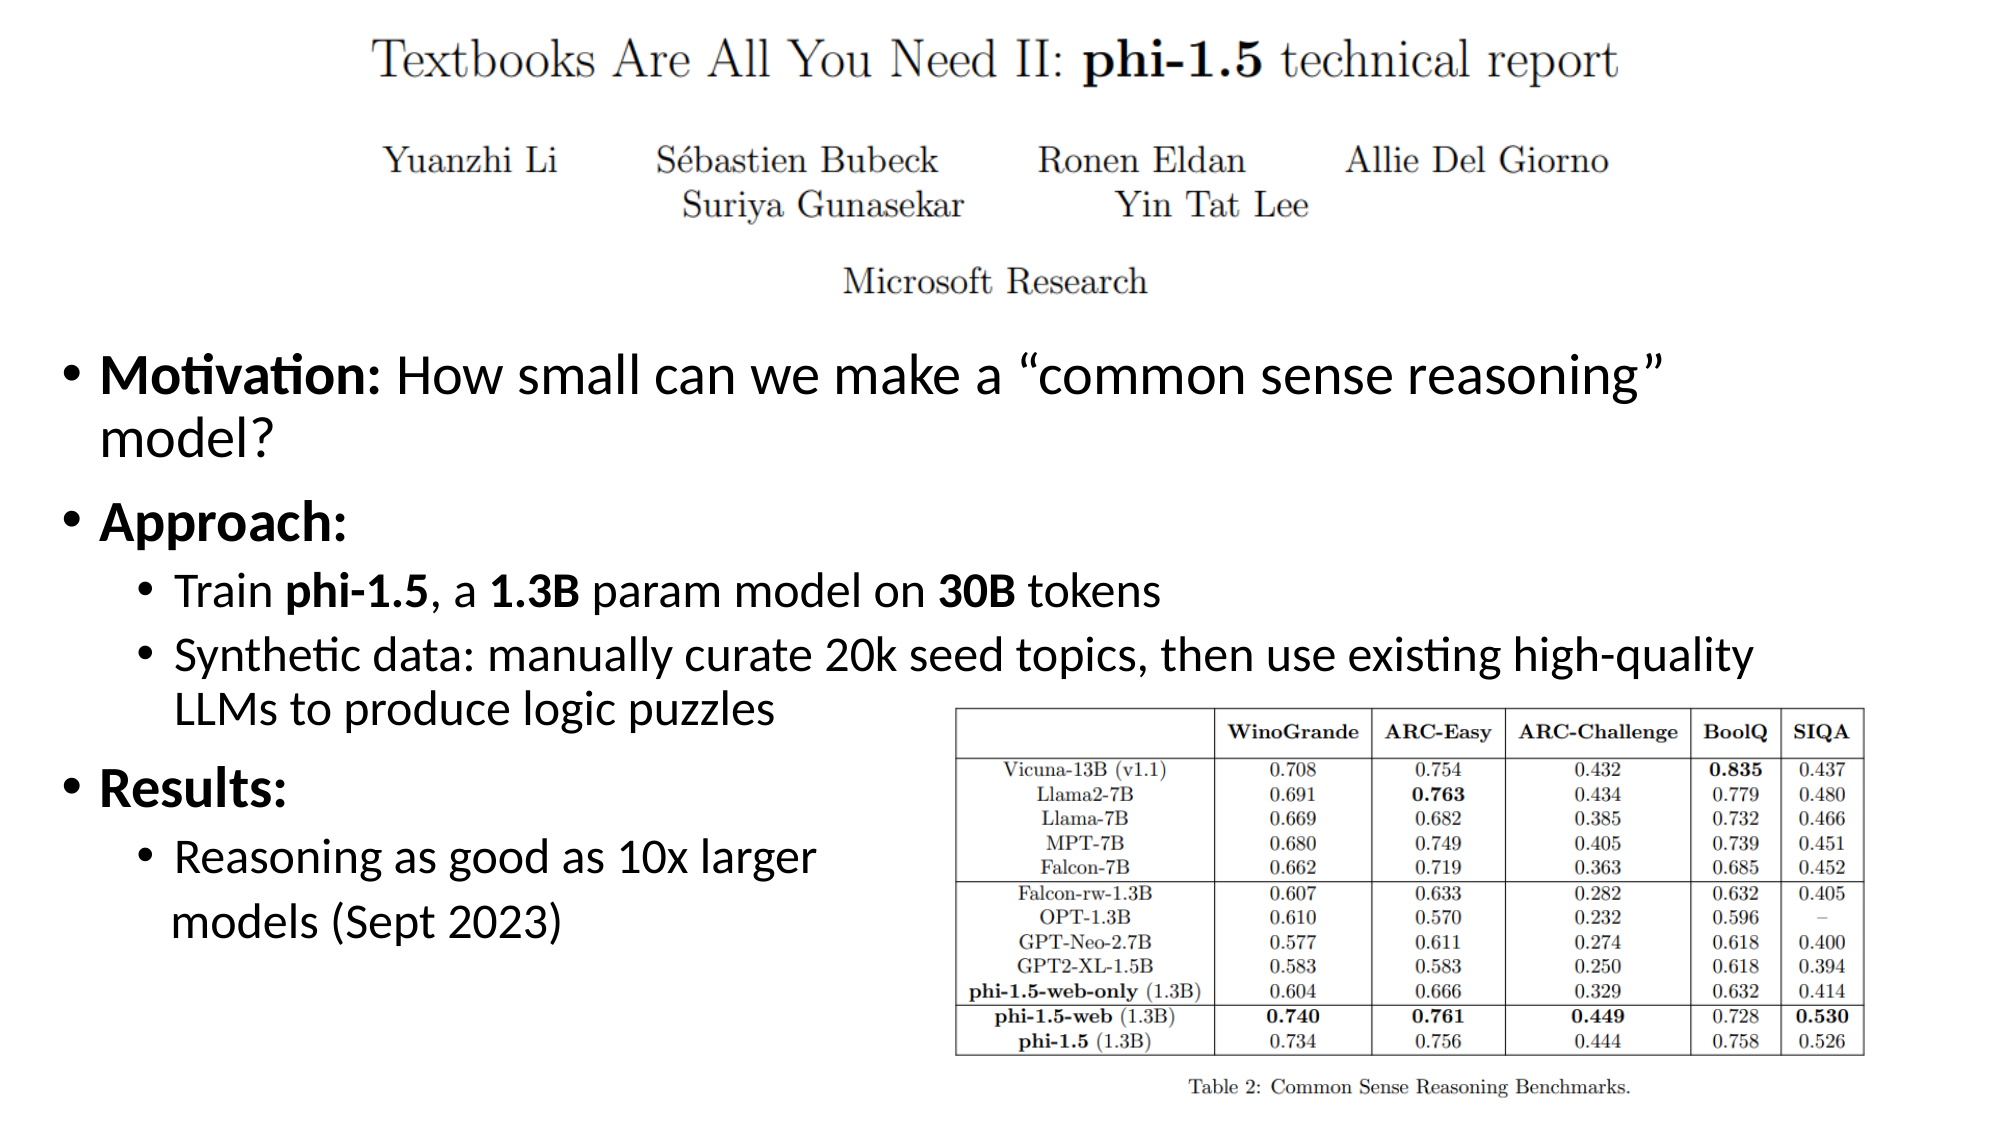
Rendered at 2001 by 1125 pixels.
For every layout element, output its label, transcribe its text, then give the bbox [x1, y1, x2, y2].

picture [351, 16, 1649, 323]
list Motivation: How small can we make a “common sense reasoning” model? Approach: Train phi-1.5, a 1.3B param model on 30B tokens Synthetic data: manually curate 20k seed topics, then use existing high-quality LLMs to produce logic puzzles Results: Reasoning as good as 10x larger models (Sept 2023) [46, 336, 1849, 993]
picture [950, 703, 1873, 1109]
